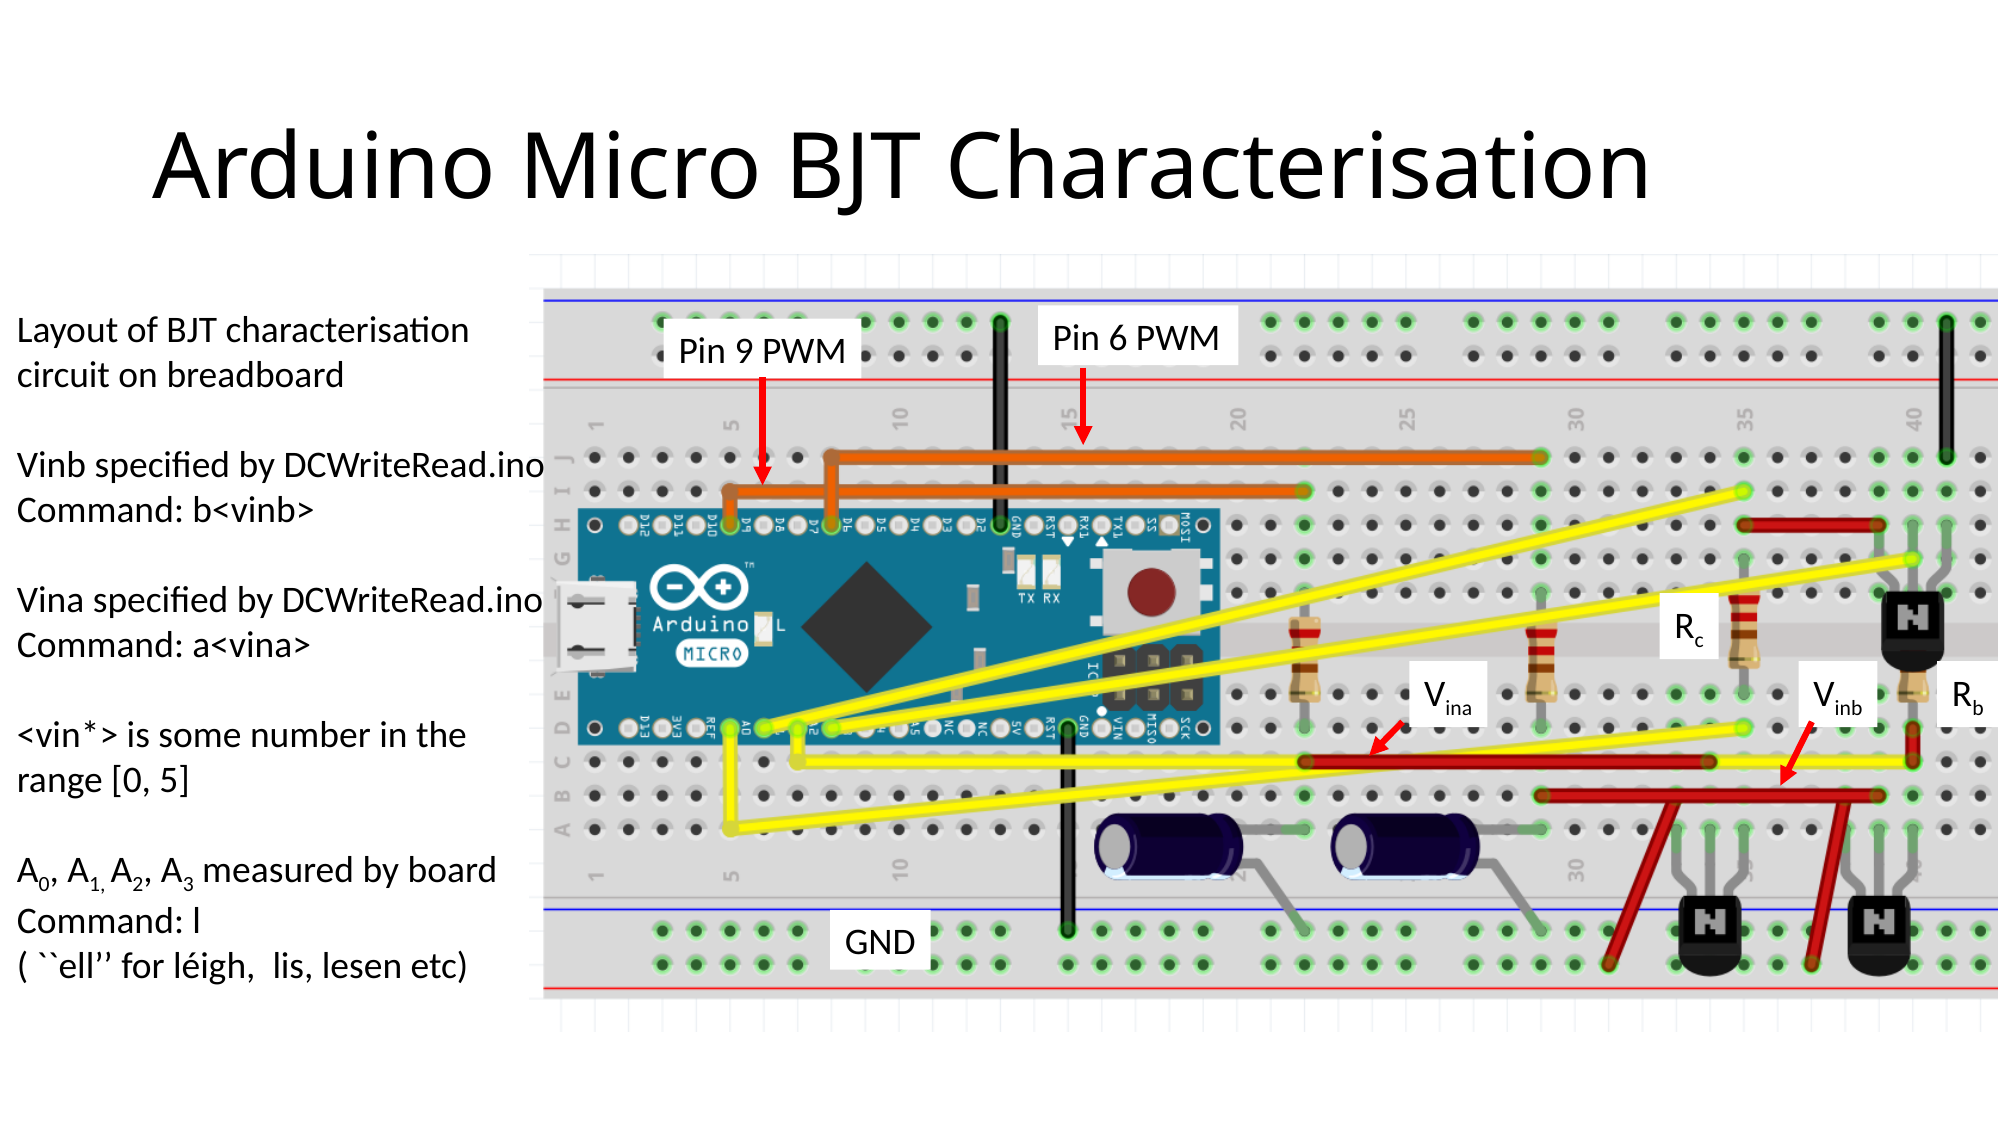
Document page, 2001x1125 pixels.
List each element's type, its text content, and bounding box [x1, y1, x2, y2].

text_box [1780, 721, 1812, 786]
picture [529, 254, 1998, 1032]
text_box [1369, 721, 1403, 756]
title Arduino Micro BJT Characterisation [137, 59, 1863, 278]
text_box Layout of BJT characterisation circuit on breadboard Vinb specified by DCWriteRead.ino Command: b<vinb> Vina specified by DCWriteRead.ino Command: a<vina> <vin*> is some number in the range [0, 5] A0, A1, A2, A3 measured by board Command: l ( ``ell’’ for léigh, lis, lesen etc) [2, 297, 529, 994]
